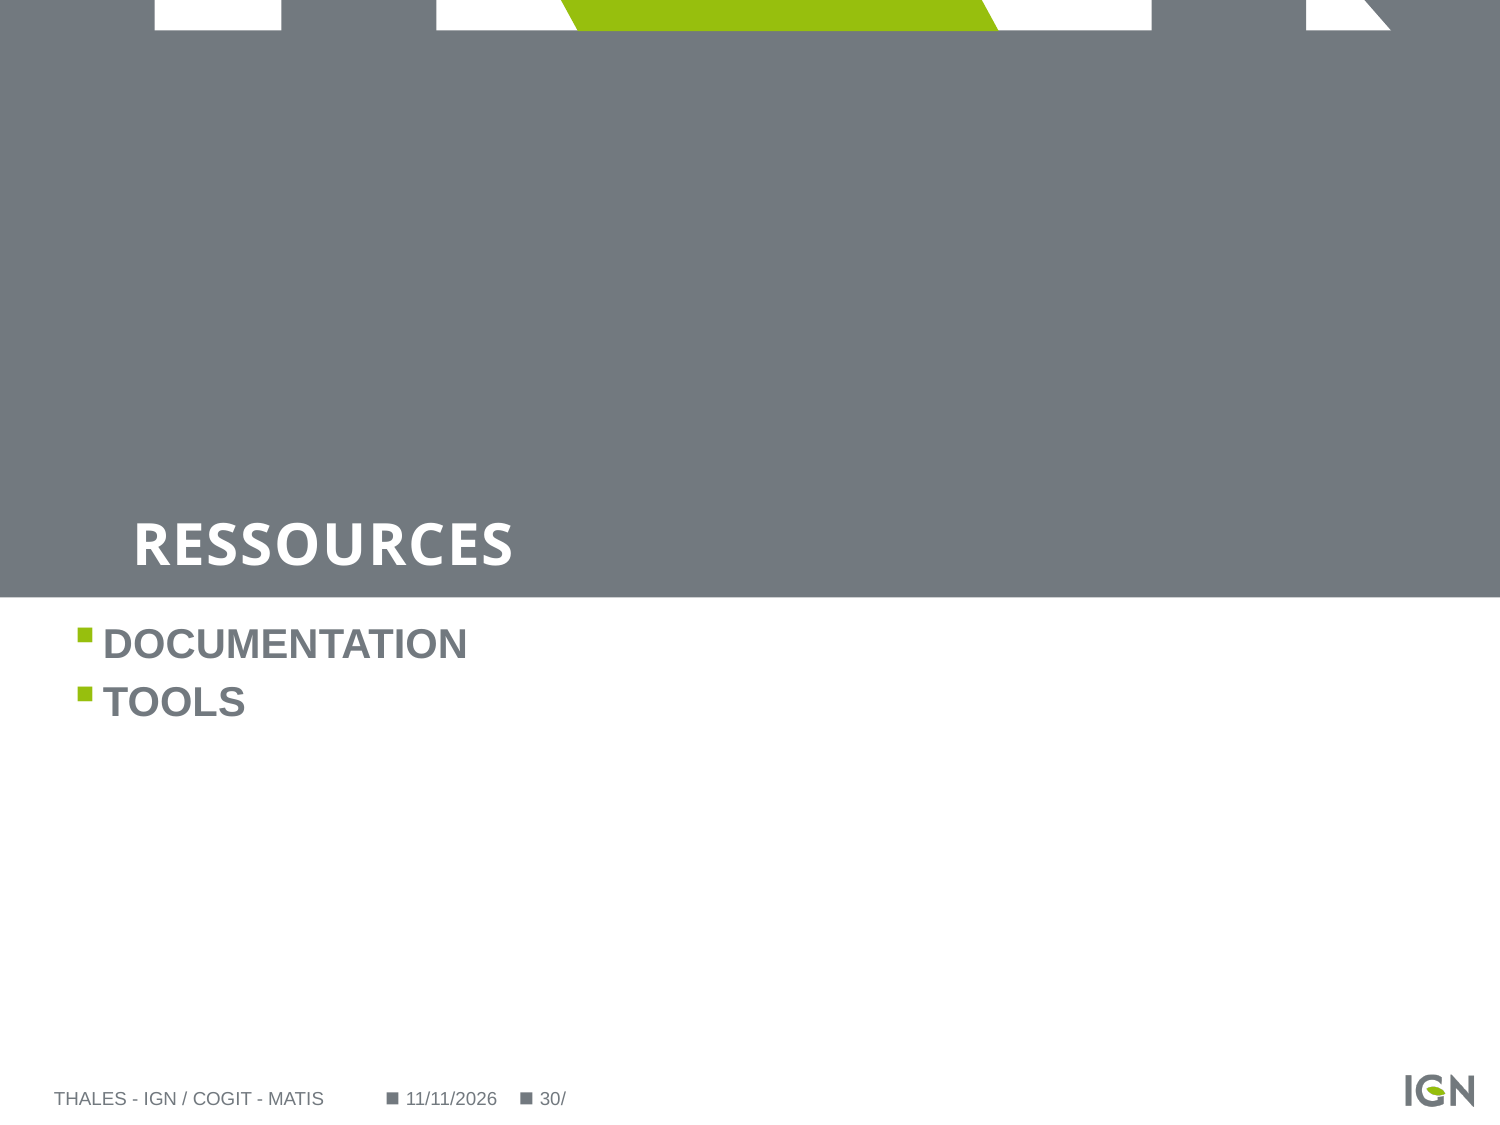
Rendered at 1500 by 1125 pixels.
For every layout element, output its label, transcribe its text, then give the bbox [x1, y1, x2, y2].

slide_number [390, 1067, 524, 1125]
list Documentation tools [58, 609, 1431, 1067]
picture [1404, 1074, 1475, 1109]
title ressources [117, 304, 1393, 586]
footer Thales - IGN / COGIT - MATIS [39, 1067, 390, 1125]
slide_number 30/ [524, 1067, 875, 1125]
